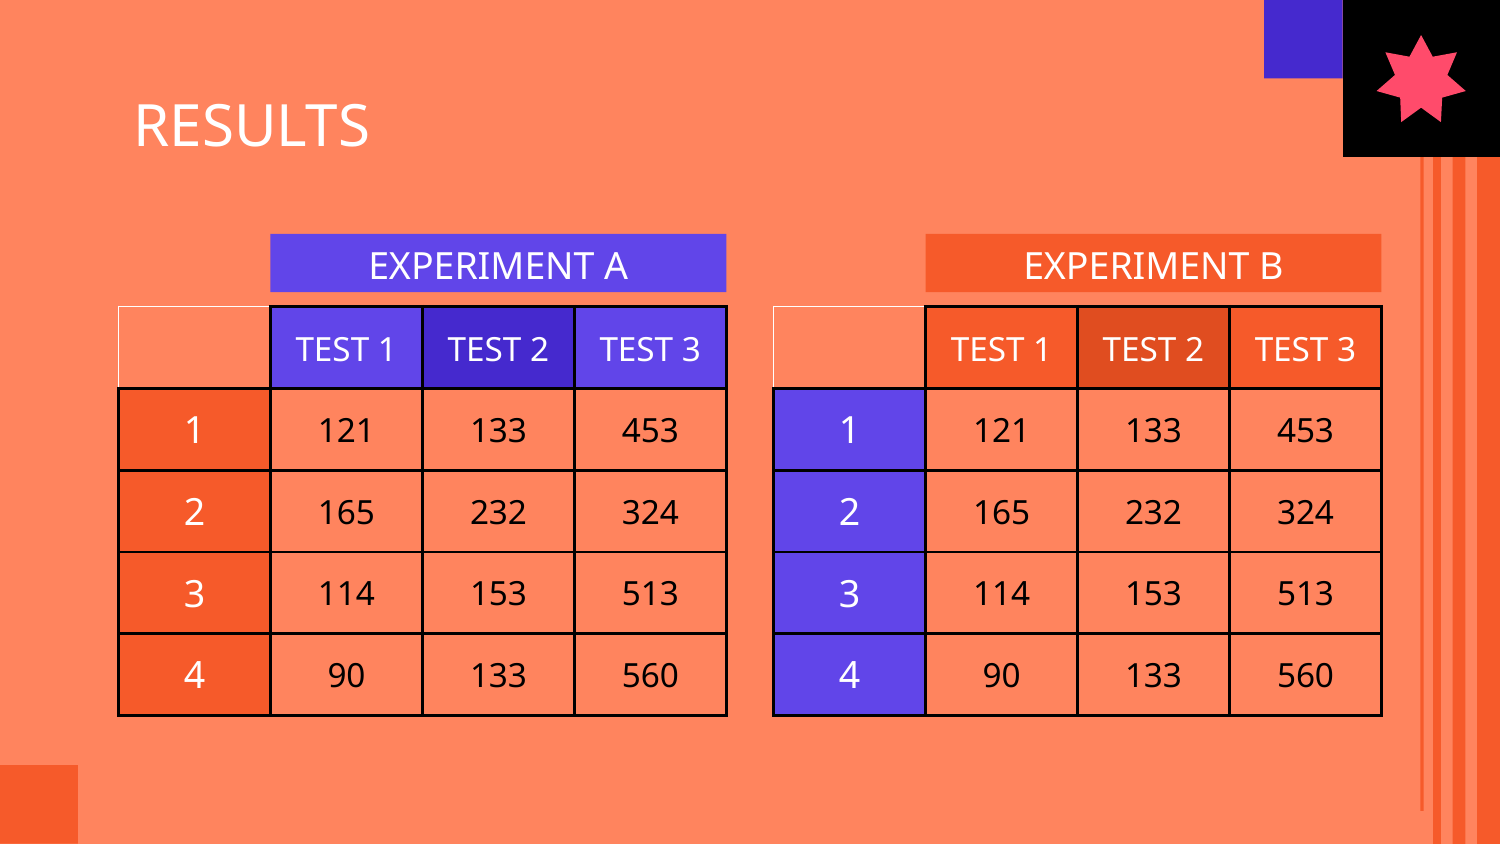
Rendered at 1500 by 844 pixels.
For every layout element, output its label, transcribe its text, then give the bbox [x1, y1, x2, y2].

table_cell 133 [424, 390, 573, 469]
table_cell 90 [272, 635, 421, 714]
table_header TEST 2 [424, 308, 573, 387]
title EXPERIMENT A [270, 233, 727, 293]
table_cell 324 [576, 472, 725, 551]
table_cell 153 [1079, 553, 1228, 632]
table_header [774, 307, 924, 387]
table_header TEST 1 [927, 308, 1076, 387]
table_cell 3 [775, 553, 924, 632]
table_header TEST 3 [576, 308, 725, 387]
table_cell 114 [272, 553, 421, 632]
table_cell 232 [424, 472, 573, 551]
table_cell 1 [120, 390, 269, 469]
table_cell 133 [1079, 390, 1228, 469]
table_cell 513 [576, 553, 725, 632]
table_cell 4 [775, 635, 924, 714]
table_cell 121 [272, 390, 421, 469]
table_cell 560 [1231, 635, 1380, 714]
table_header TEST 3 [1231, 308, 1380, 387]
table_cell 453 [1231, 390, 1380, 469]
table_header TEST 2 [1079, 308, 1228, 387]
table_cell 165 [927, 472, 1076, 551]
table_cell 2 [775, 472, 924, 551]
title RESULTS [118, 72, 1067, 167]
table_cell 133 [424, 635, 573, 714]
table_cell 4 [120, 635, 269, 714]
table_cell 114 [927, 553, 1076, 632]
table_header TEST 1 [272, 308, 421, 387]
title EXPERIMENT B [925, 233, 1382, 293]
table_header [119, 307, 269, 387]
table_cell 560 [576, 635, 725, 714]
table_cell 165 [272, 472, 421, 551]
table_cell 324 [1231, 472, 1380, 551]
table_cell 121 [927, 390, 1076, 469]
table_cell 453 [576, 390, 725, 469]
table_cell 232 [1079, 472, 1228, 551]
table_cell 513 [1231, 553, 1380, 632]
table_cell 1 [775, 390, 924, 469]
table_cell 2 [120, 472, 269, 551]
table_cell 153 [424, 553, 573, 632]
table_cell 133 [1079, 635, 1228, 714]
table_cell 90 [927, 635, 1076, 714]
table_cell 3 [120, 553, 269, 632]
